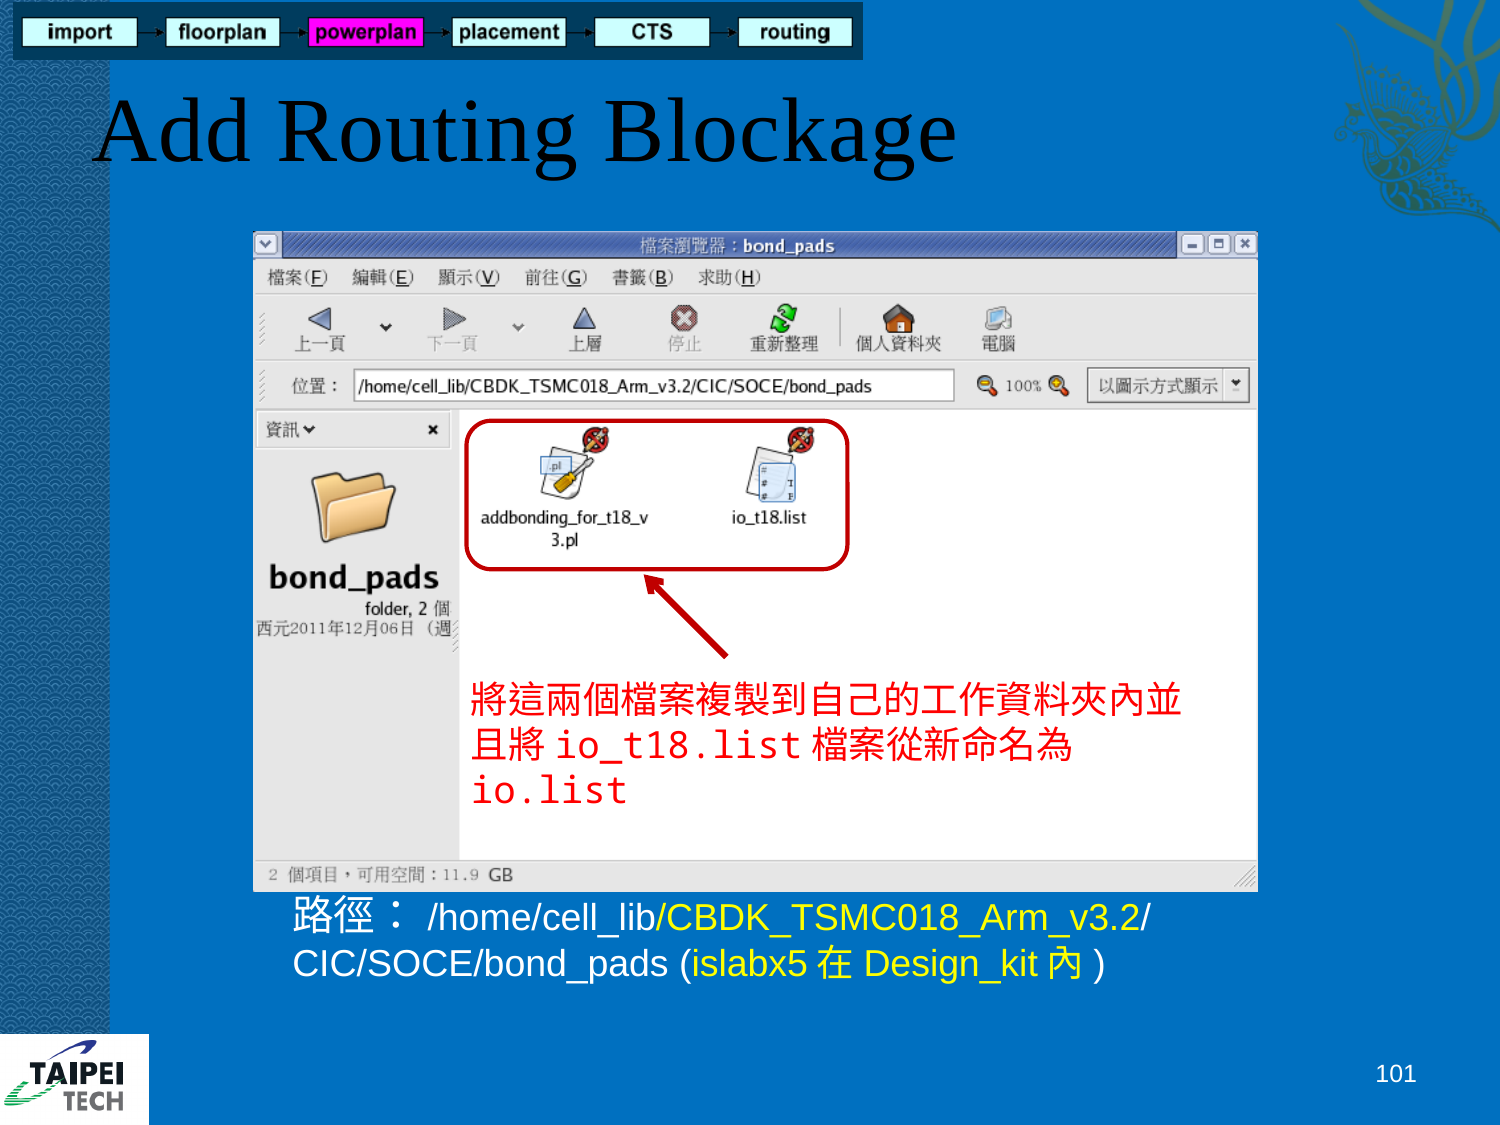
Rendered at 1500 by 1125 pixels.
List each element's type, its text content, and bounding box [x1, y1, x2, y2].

slide_number 101 [1074, 1042, 1425, 1103]
picture [0, 0, 863, 93]
picture [0, 73, 149, 1125]
title Add Routing Blockage [76, 31, 1427, 219]
text_box 路徑：/home/cell_lib/CBDK_TSMC018_Arm_v3.2/CIC/SOCE/bond_pads (islabx5在Design_kit內) [277, 920, 1235, 992]
picture [253, 231, 1259, 893]
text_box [643, 573, 727, 658]
